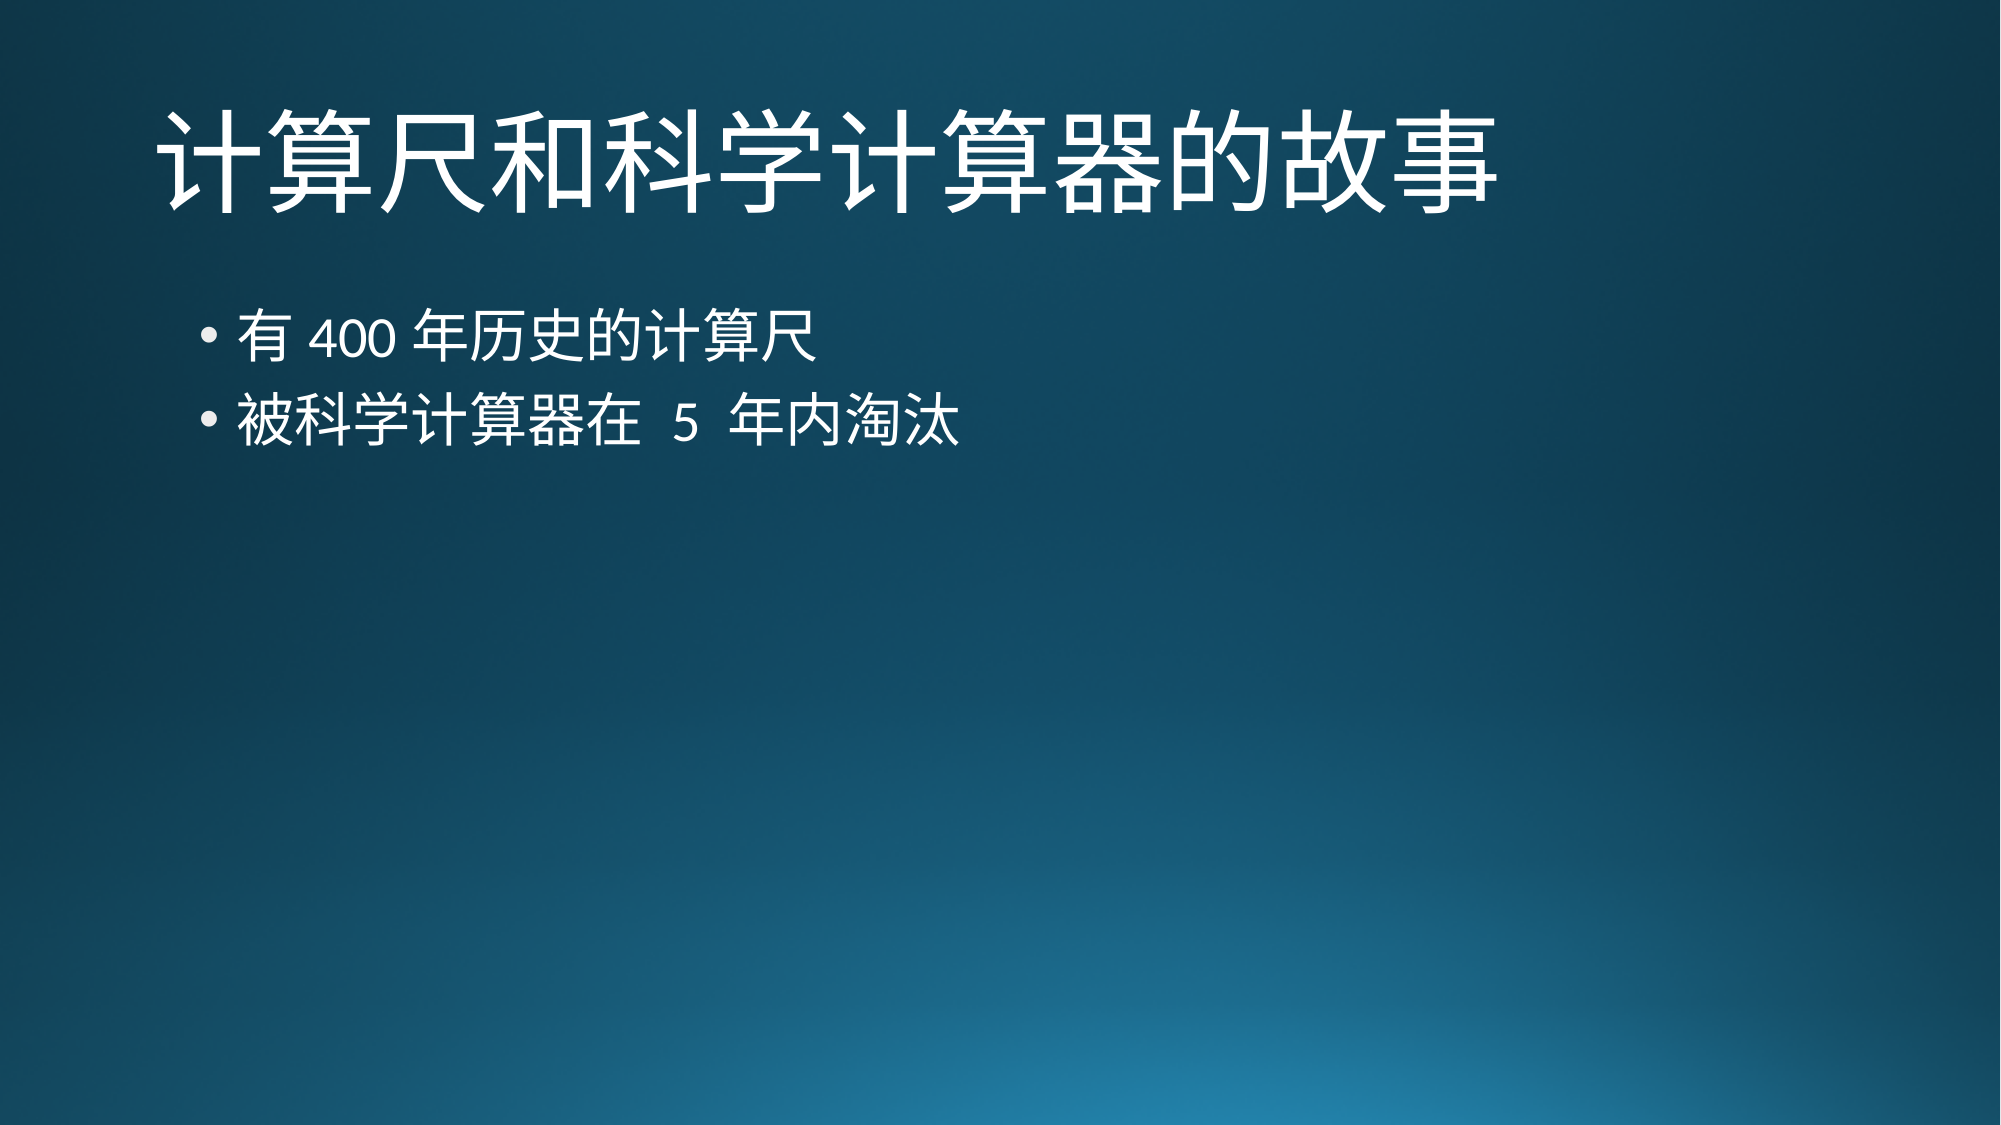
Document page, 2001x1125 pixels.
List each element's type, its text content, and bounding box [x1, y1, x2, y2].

title 计算尺和科学计算器的故事 [137, 59, 1863, 278]
list 有400年历史的计算尺 被科学计算器在 5 年内淘汰 [183, 299, 1863, 1014]
picture [0, 0, 2001, 1125]
